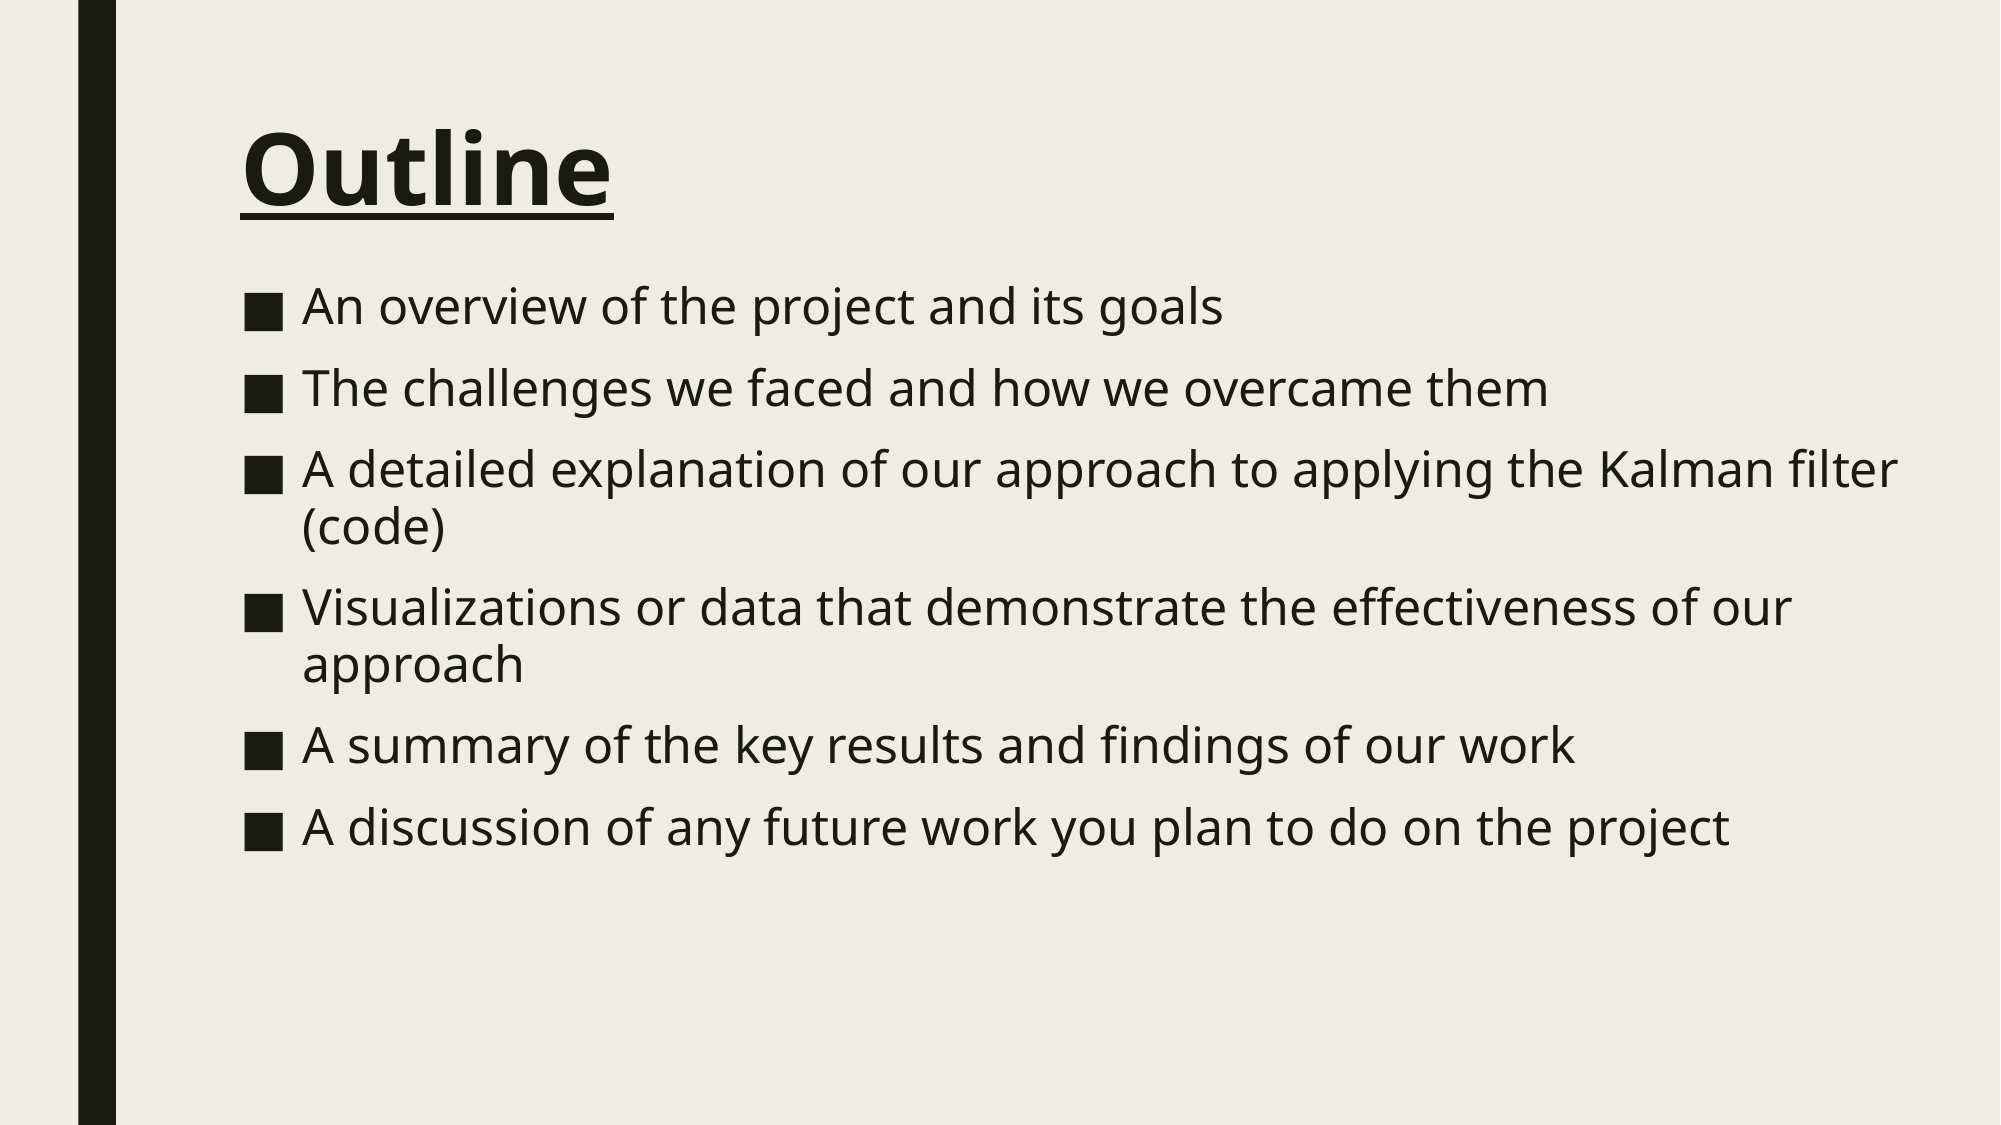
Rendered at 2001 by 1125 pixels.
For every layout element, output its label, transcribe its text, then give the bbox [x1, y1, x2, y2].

list An overview of the project and its goals The challenges we faced and how we overcame them A detailed explanation of our approach to applying the Kalman filter (code) Visualizations or data that demonstrate the effectiveness of our approach A summary of the key results and findings of our work A discussion of any future work you plan to do on the project [225, 272, 1950, 1053]
title Outline [225, 112, 1800, 272]
